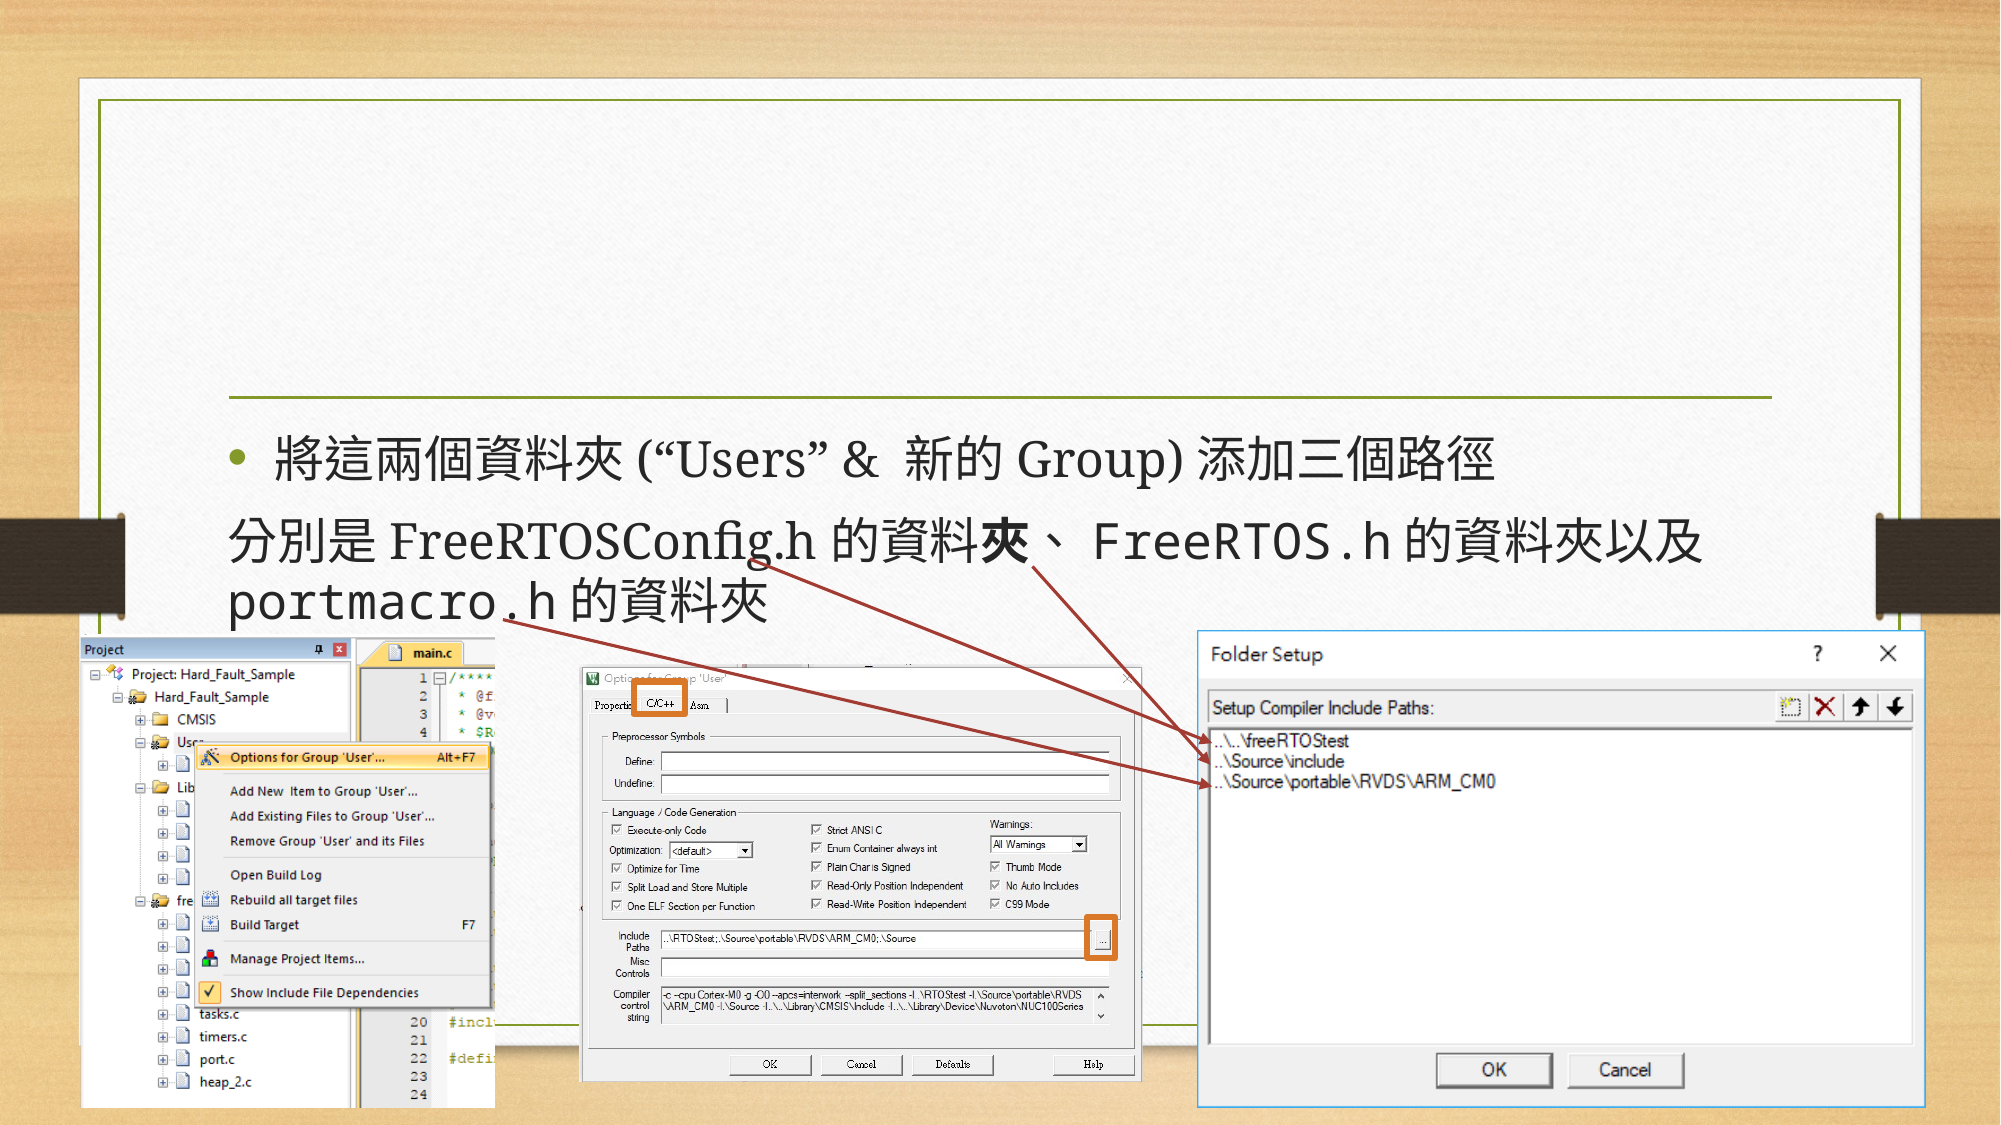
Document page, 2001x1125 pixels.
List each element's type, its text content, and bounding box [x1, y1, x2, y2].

picture [0, 0, 2001, 1125]
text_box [749, 558, 1213, 619]
list 將這兩個資料夾(“Users” & 新的Group)添加三個路徑 分別是FreeRTOSConfig.h的資料夾、FreeRTOS.h的資料夾以及portmacro.h的資料夾 [212, 419, 1731, 964]
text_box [1032, 566, 1211, 765]
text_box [578, 787, 1143, 1082]
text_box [502, 619, 1213, 787]
